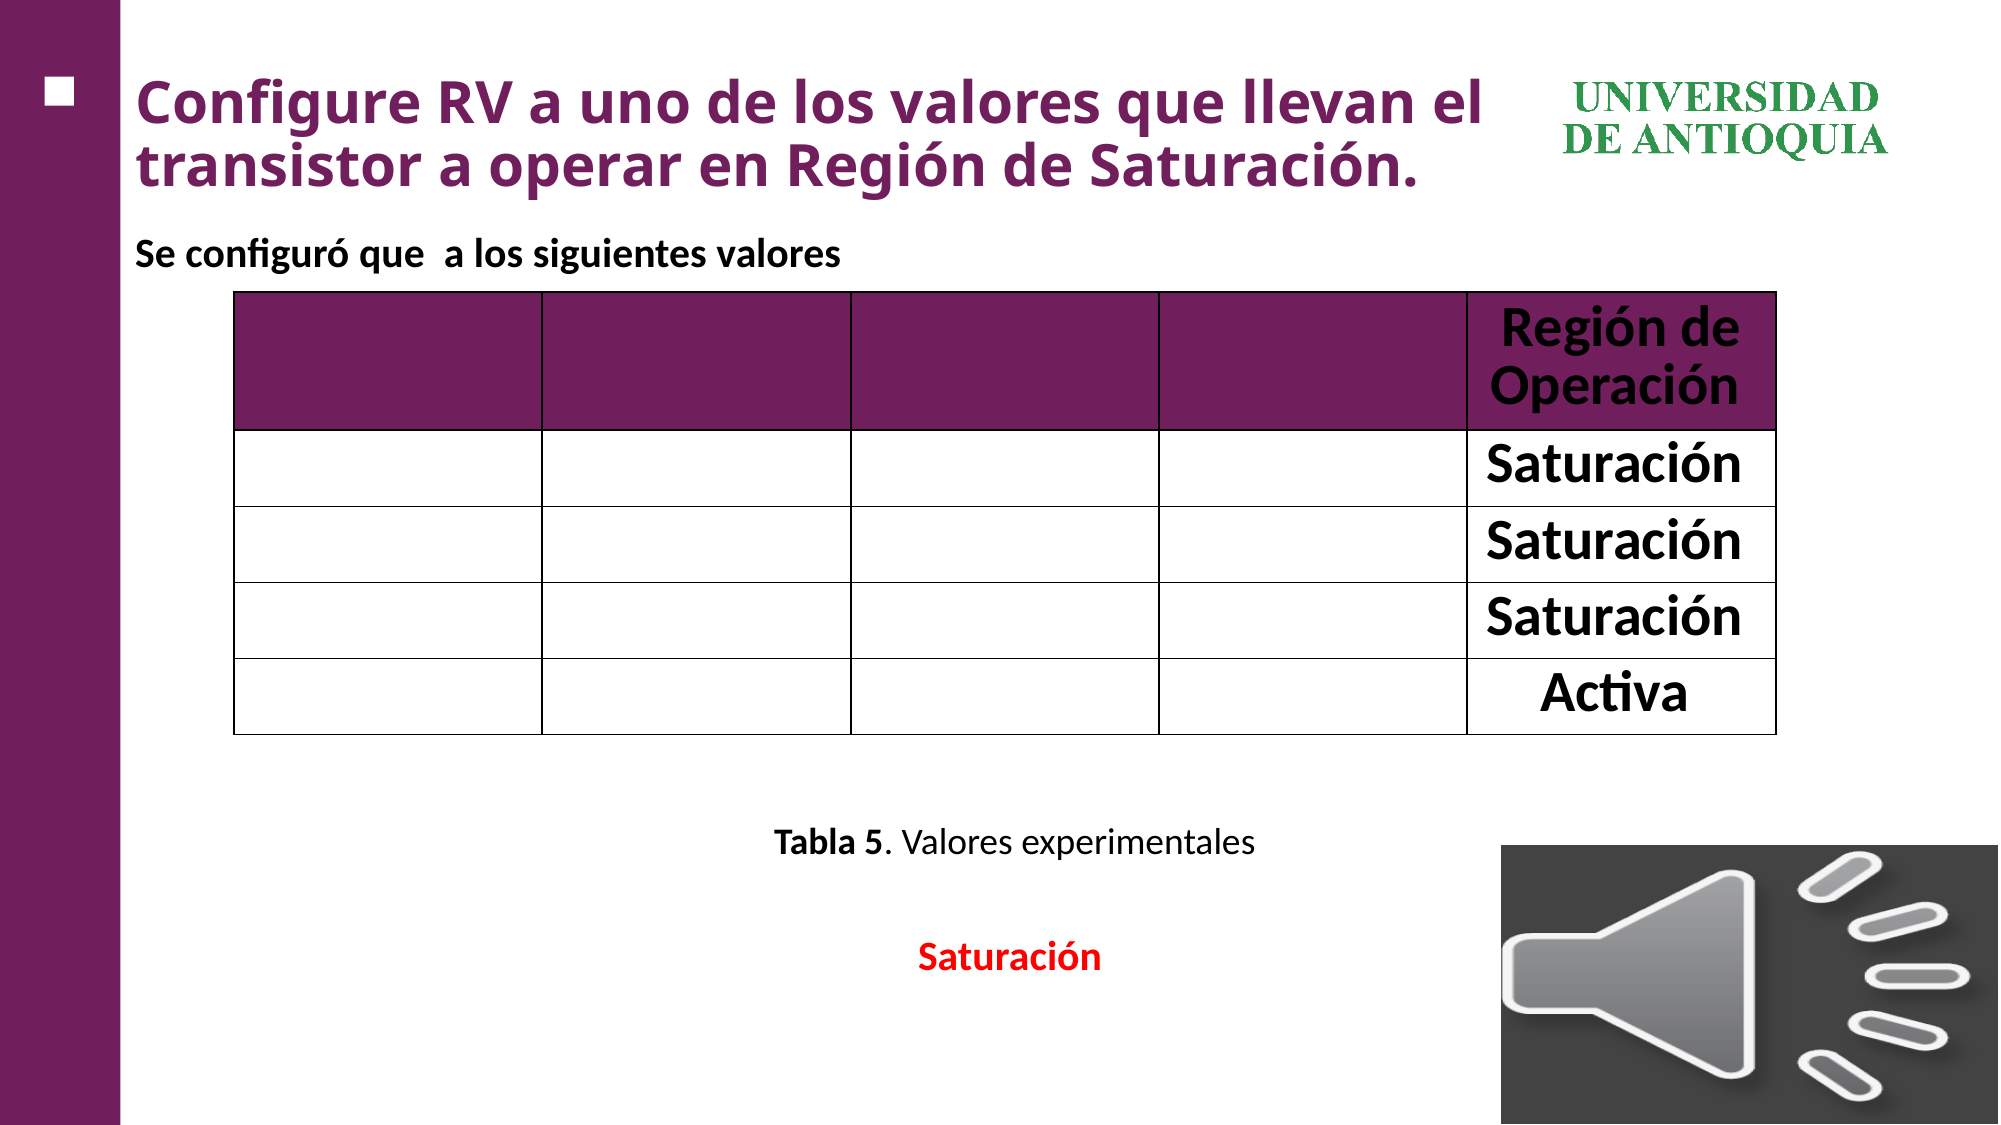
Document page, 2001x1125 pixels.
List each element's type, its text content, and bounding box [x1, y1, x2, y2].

text_box Tabla 5. Valores experimentales [759, 809, 1271, 870]
text_box [0, 0, 121, 1125]
picture [1500, 843, 2000, 1125]
text_box [44, 76, 75, 107]
picture [1539, 59, 1911, 176]
title Configure RV a uno de los valores que llevan el transistor a operar en Región de Saturación. [120, 33, 1560, 239]
